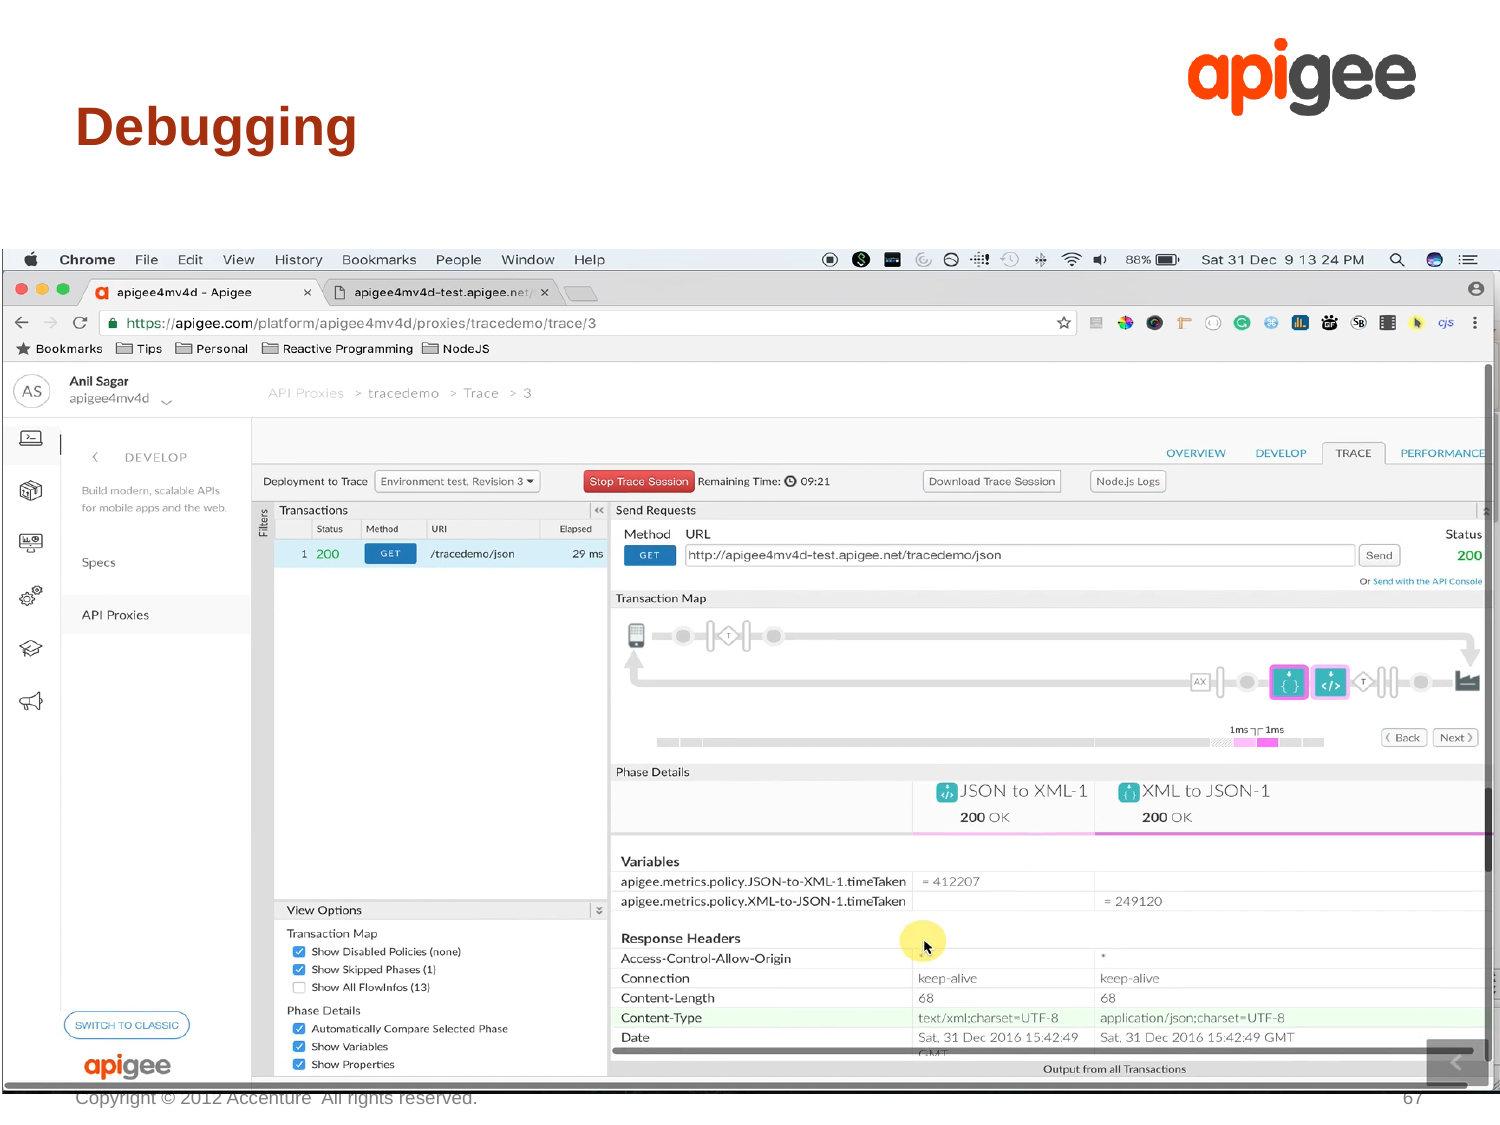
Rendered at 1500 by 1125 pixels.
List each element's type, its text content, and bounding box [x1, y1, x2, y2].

picture [2, 249, 1500, 1094]
title Debugging [75, 27, 1422, 157]
